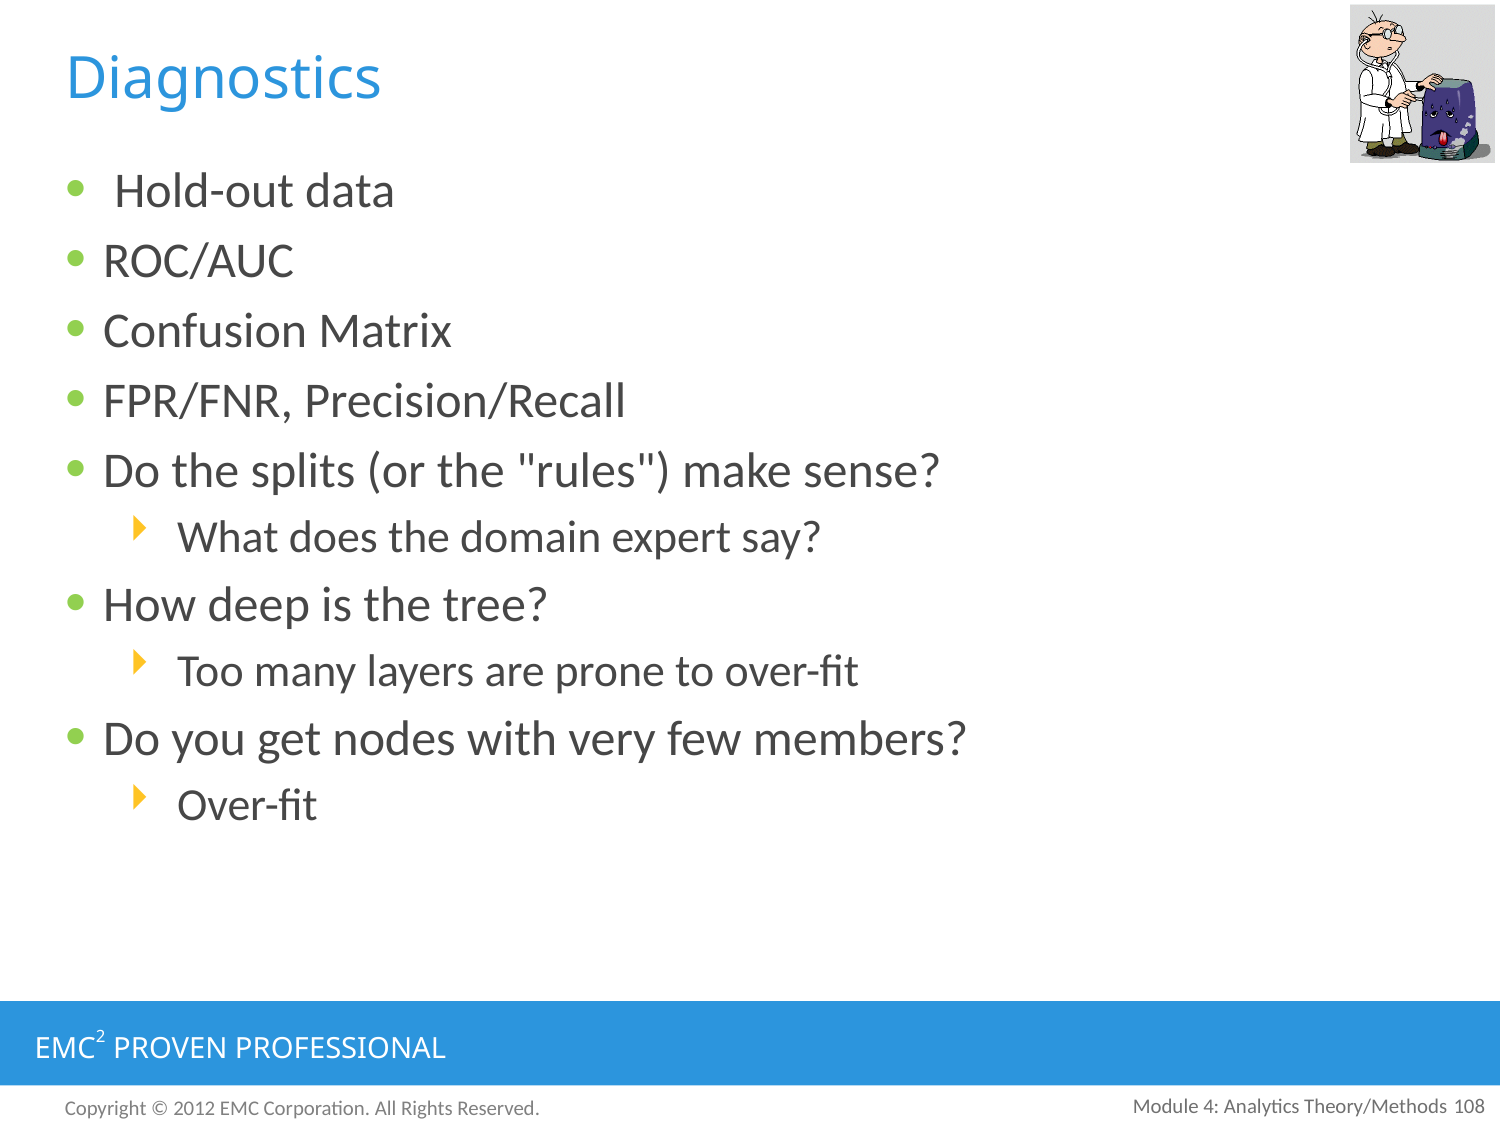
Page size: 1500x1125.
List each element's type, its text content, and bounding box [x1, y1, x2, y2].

title Diagnostics [49, 12, 1340, 138]
list Hold-out data ROC/AUC Confusion Matrix FPR/FNR, Precision/Recall Do the splits (or the "rules") make sense? What does the domain expert say? How deep is the tree? Too many layers are prone to over-fit Do you get nodes with very few members? Over-fit [49, 149, 1438, 1001]
slide_number 108 [1463, 1087, 1500, 1125]
footer Module 4: Analytics Theory/Methods [774, 1087, 1463, 1125]
picture [1345, 0, 1500, 168]
